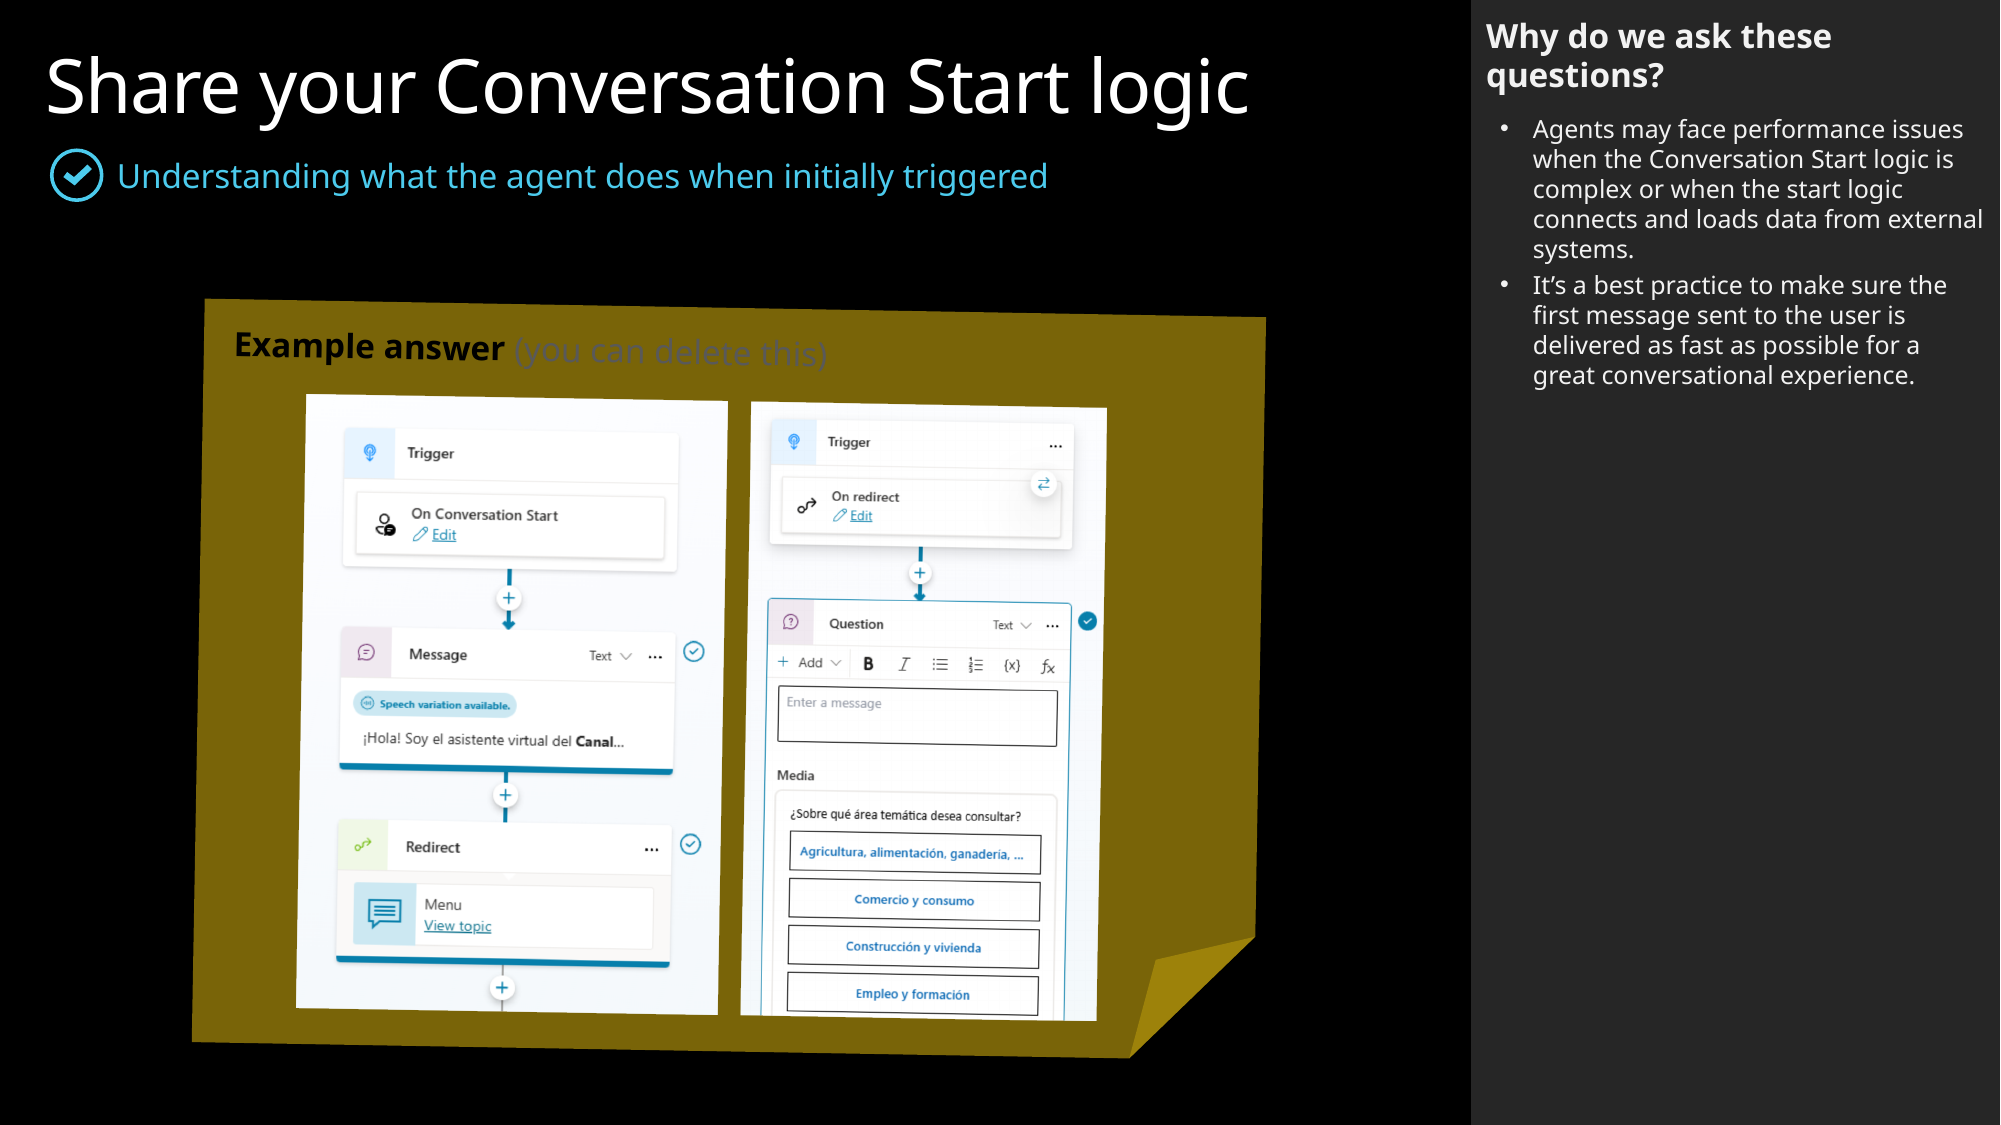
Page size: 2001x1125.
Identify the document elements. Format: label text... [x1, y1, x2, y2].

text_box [197, 307, 1260, 1052]
list Understanding what the agent does when initially triggered [116, 155, 1427, 196]
list Why do we ask these questions? Agents may face performance issues when the Conversation Start logic is complex or when the start logic connects and loads data from external systems. It’s a best practice to make sure the first message sent to the user is delivered as fast as possible for a great conversational experience. [1471, 0, 2000, 338]
list Share your Conversation Start logic [45, 38, 1427, 130]
